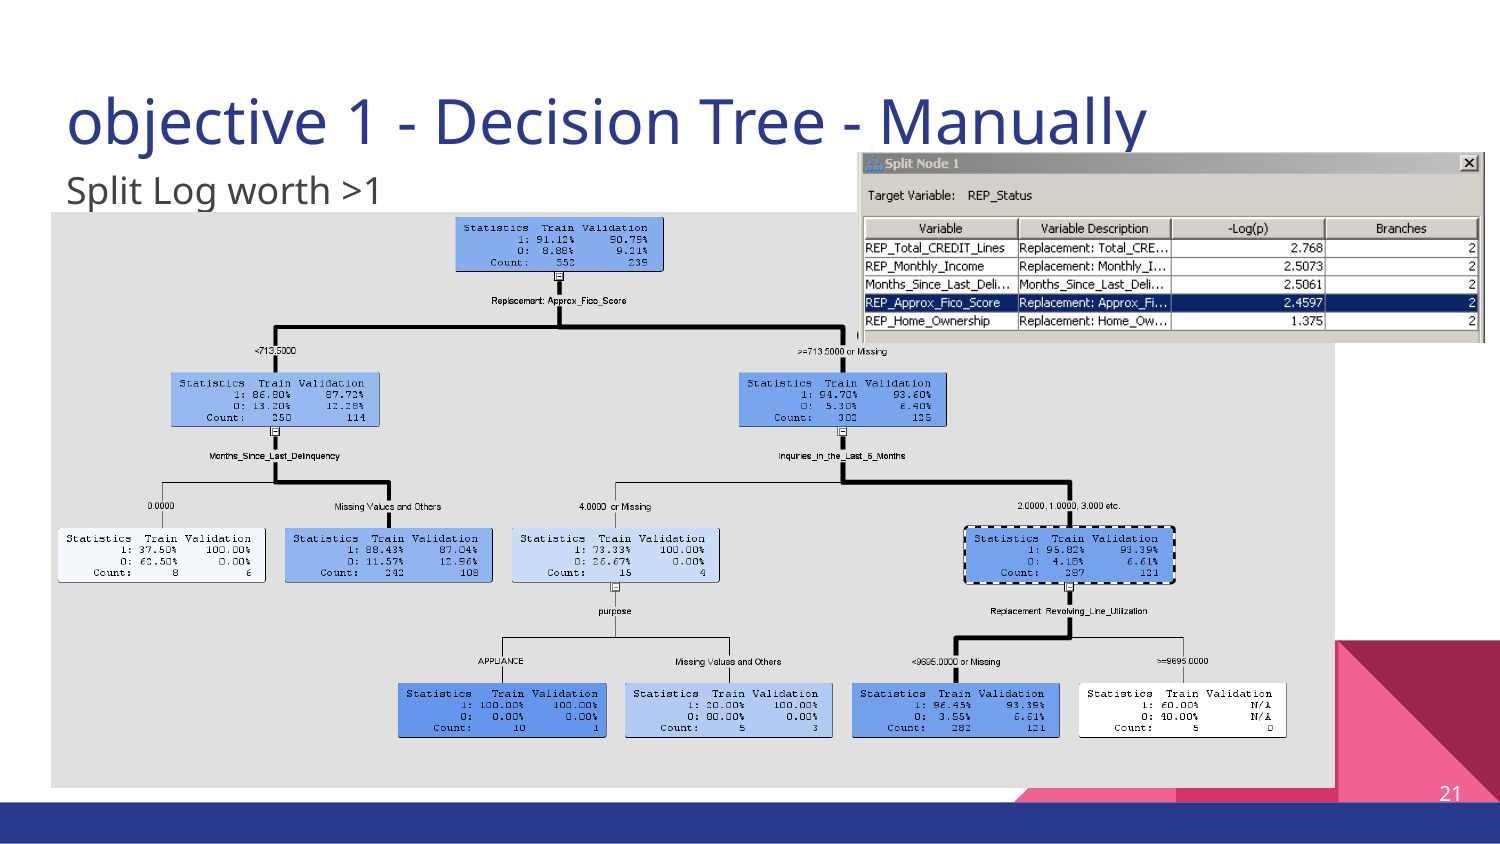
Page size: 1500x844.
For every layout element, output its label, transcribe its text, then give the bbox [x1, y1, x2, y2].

title objective 1 - Decision Tree - Manually [51, 67, 1449, 167]
list Split Log worth >1 [51, 145, 766, 210]
picture [50, 151, 1486, 788]
slide_number 21 [1387, 762, 1478, 828]
